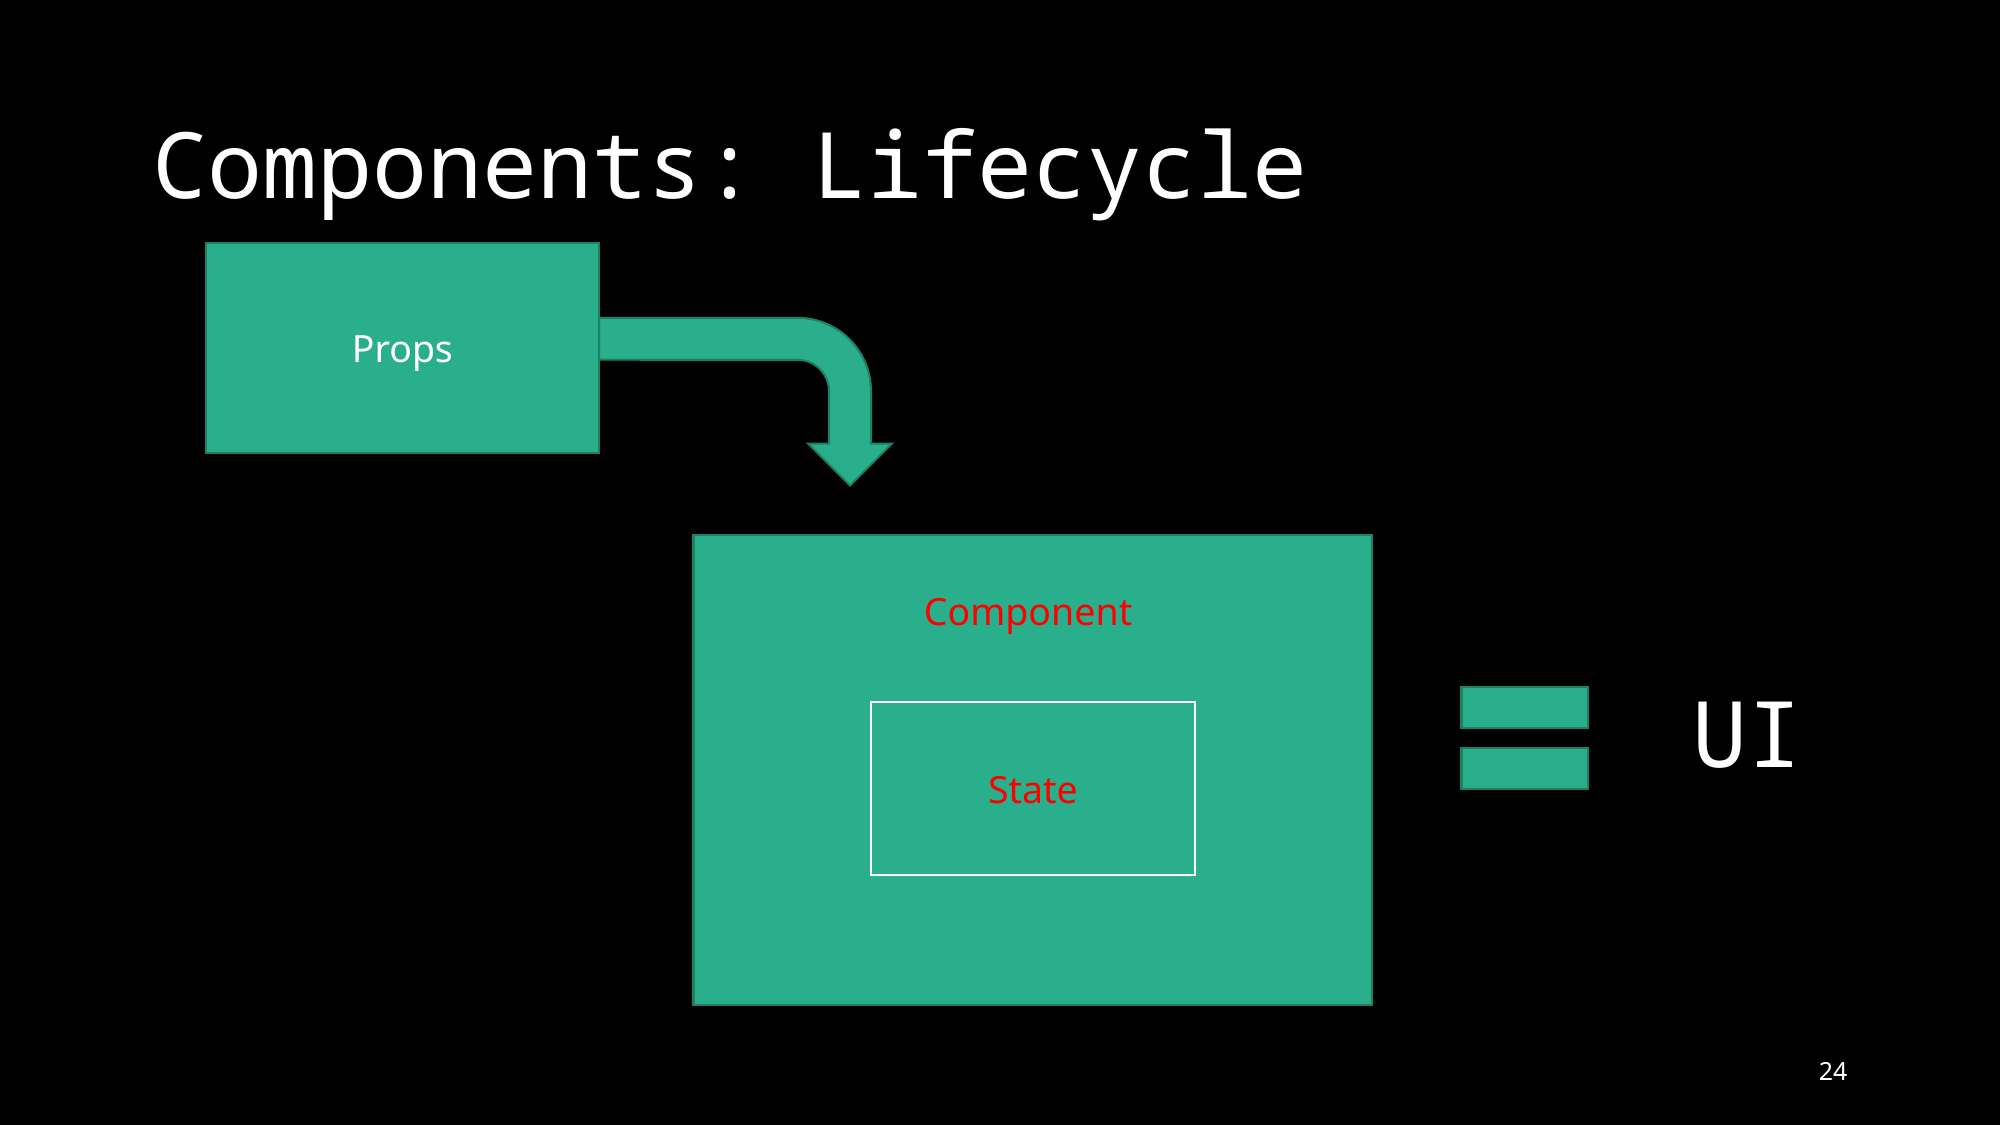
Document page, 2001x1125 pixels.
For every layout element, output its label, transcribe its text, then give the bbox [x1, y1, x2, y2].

text_box Props [205, 242, 600, 454]
text_box [1460, 747, 1589, 790]
text_box UI [1677, 629, 1854, 847]
text_box Component [692, 534, 1373, 1006]
title Components: Lifecycle [137, 59, 1863, 278]
slide_number 24 [1412, 1042, 1863, 1103]
text_box [1460, 686, 1589, 729]
text_box [597, 316, 895, 487]
text_box State [870, 701, 1196, 876]
